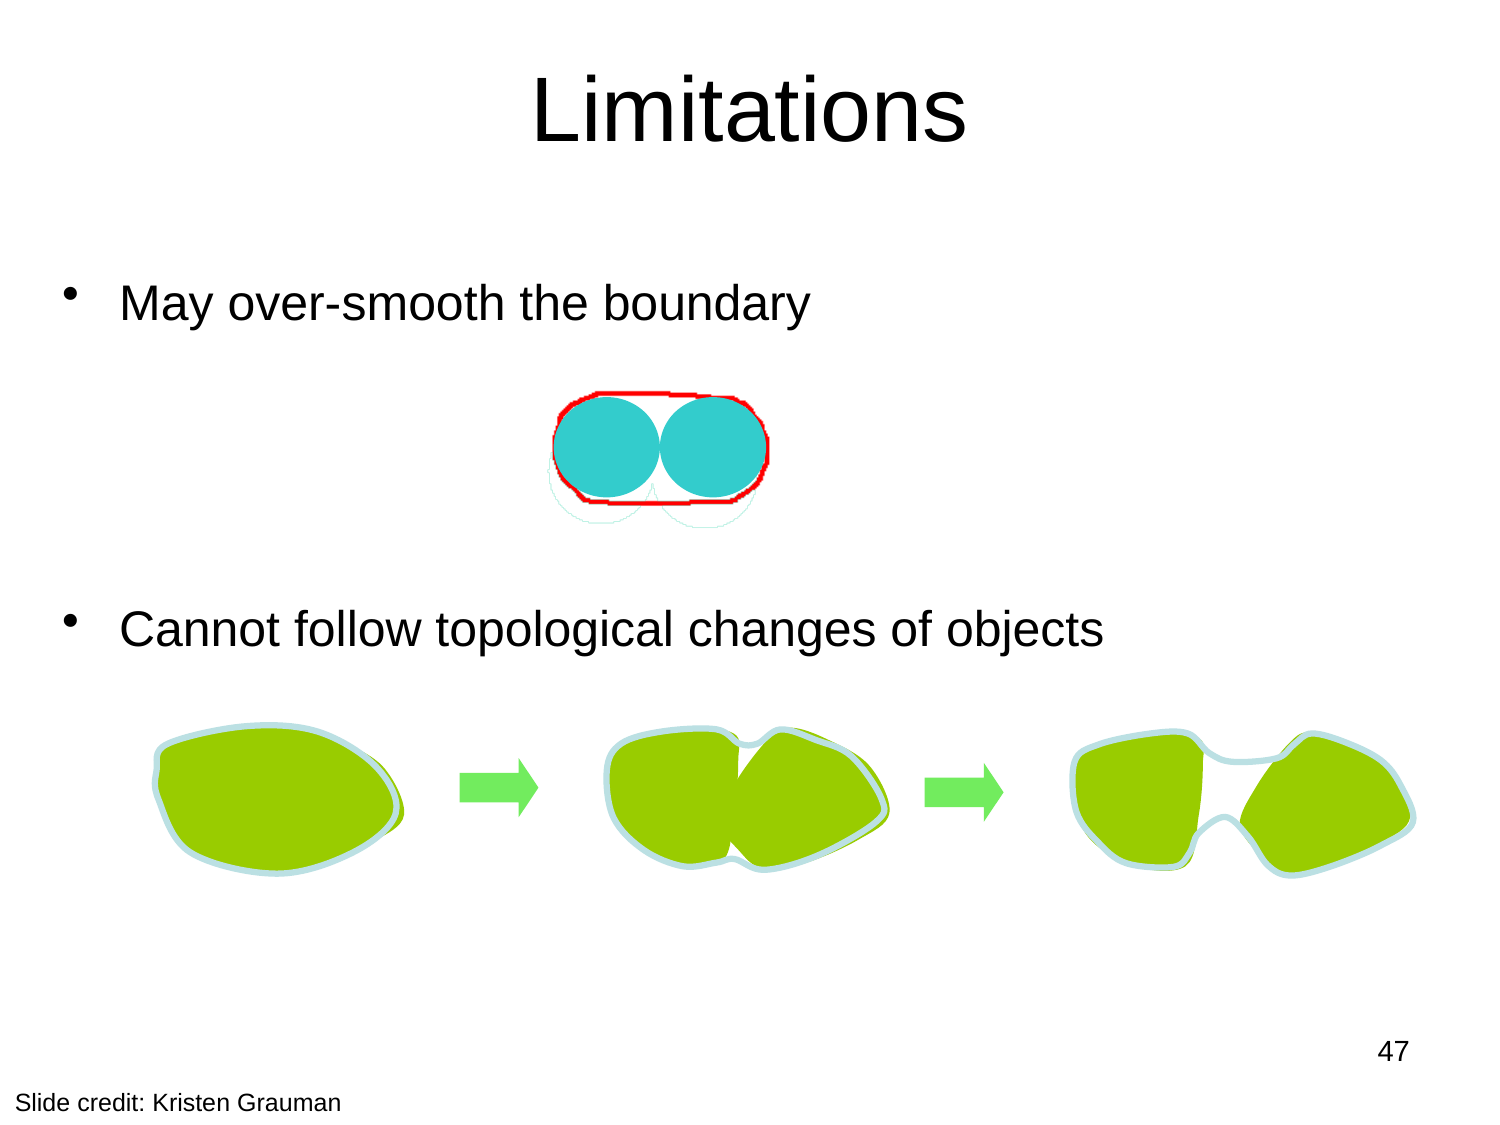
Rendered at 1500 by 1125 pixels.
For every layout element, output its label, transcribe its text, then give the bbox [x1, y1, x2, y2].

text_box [534, 382, 779, 540]
text_box Limitations [74, 11, 1425, 199]
slide_number 47 [1074, 1024, 1426, 1103]
text_box Slide credit: Kristen Grauman [0, 1079, 975, 1125]
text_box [152, 723, 1417, 876]
list May over-smooth the boundary Cannot follow topological changes of objects [47, 262, 1484, 951]
